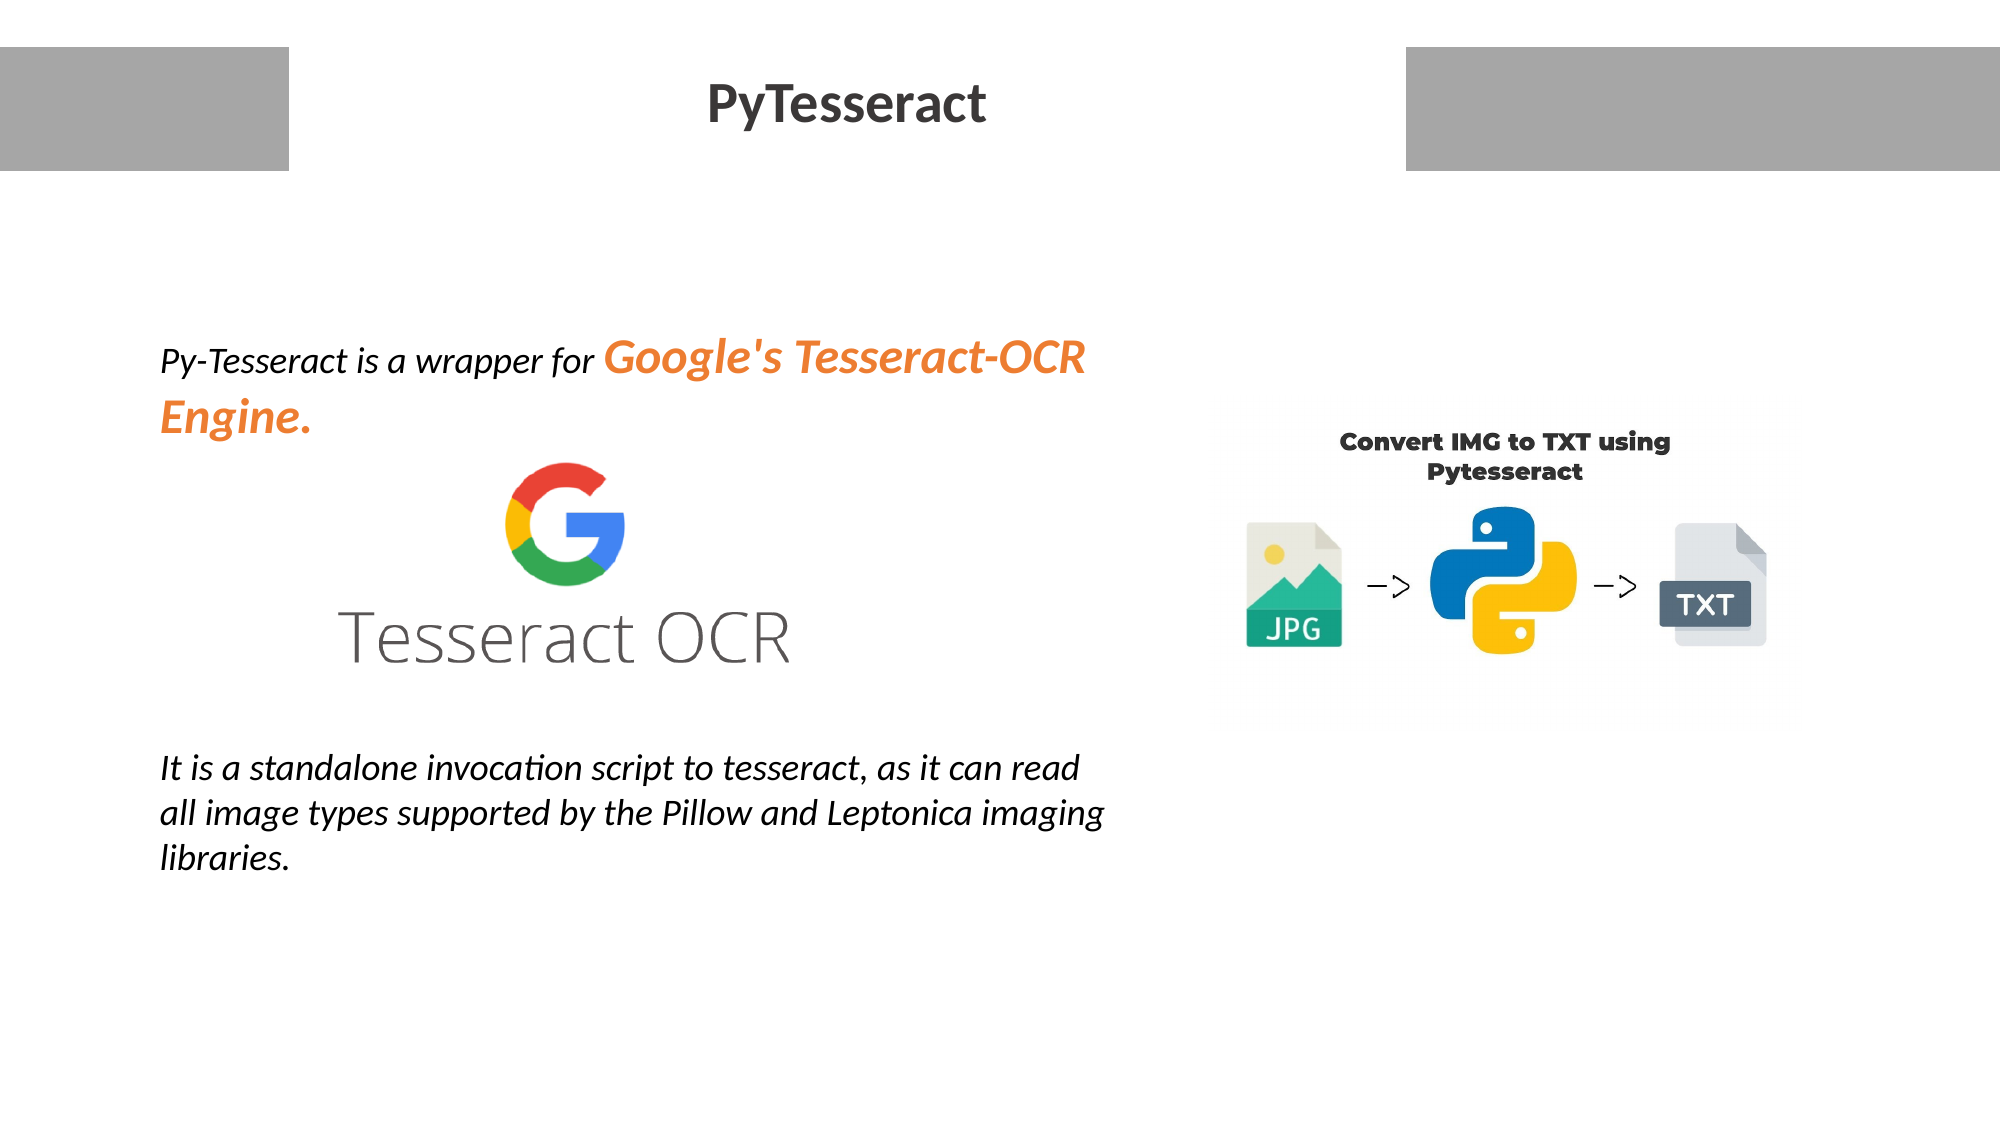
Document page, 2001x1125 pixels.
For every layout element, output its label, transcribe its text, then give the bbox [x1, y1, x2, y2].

text_box Py-Tesseract is a wrapper for Google's Tesseract-OCR Engine. It is a standalone invocation script to tesseract, as it can read all image types supported by the Pillow and Leptonica imaging libraries. [144, 315, 1130, 931]
text_box [0, 47, 289, 171]
text_box PyTesseract [287, 37, 1408, 161]
picture [1208, 395, 1802, 731]
picture [338, 462, 789, 663]
text_box [1406, 47, 2000, 171]
